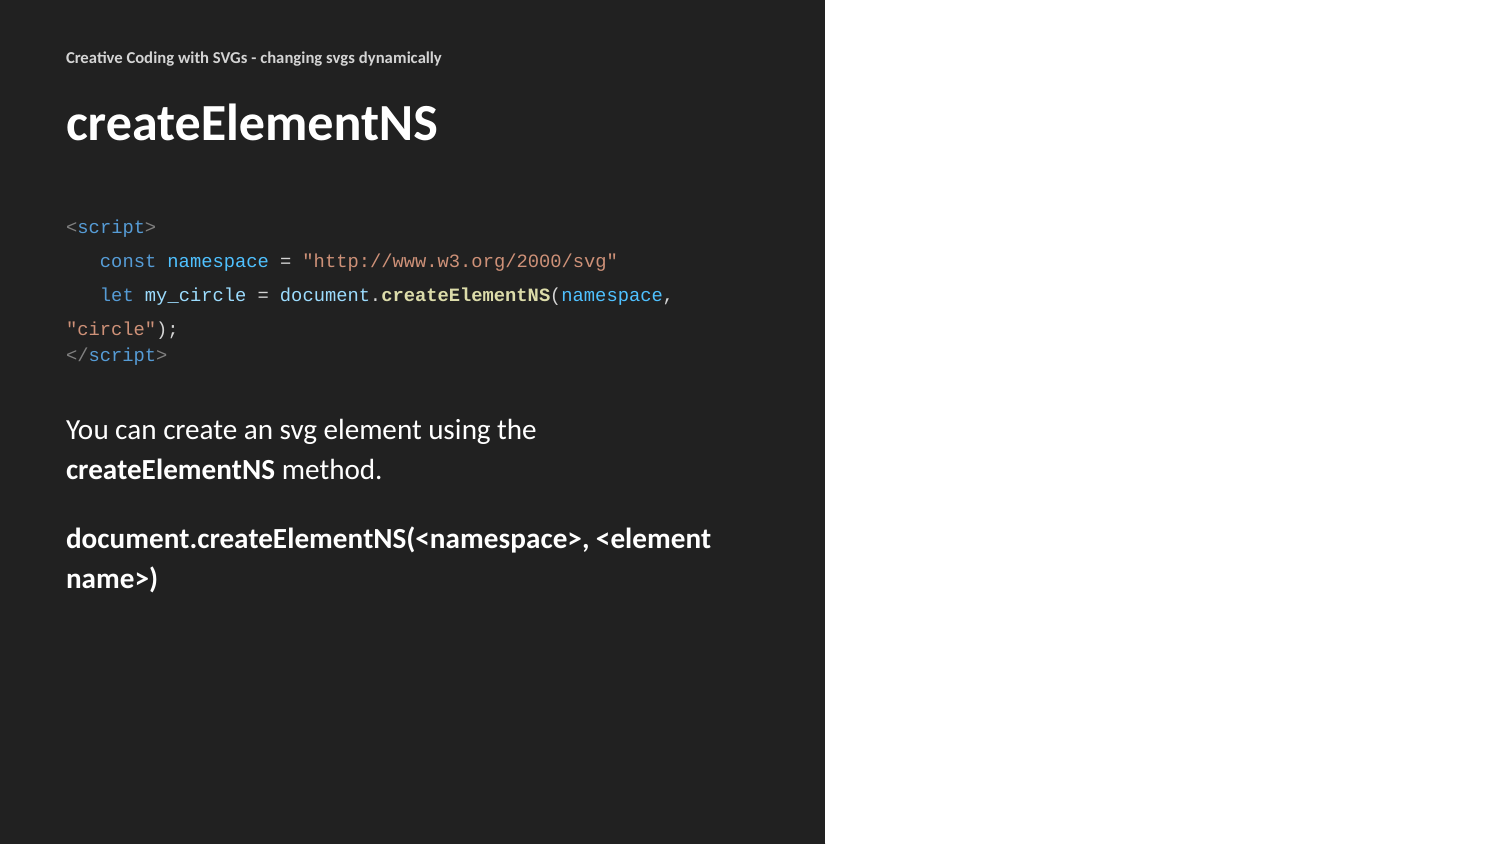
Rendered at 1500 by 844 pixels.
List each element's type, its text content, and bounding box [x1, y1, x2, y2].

text_box [825, 0, 1500, 844]
list <script> const namespace = "http://www.w3.org/2000/svg" let my_circle = document.createElementNS(namespace, "circle"); </script> You can create an svg element using the createElementNS method. document.createElementNS(<namespace>, <element name>) [51, 189, 750, 750]
title createElementNS [51, 72, 1449, 167]
